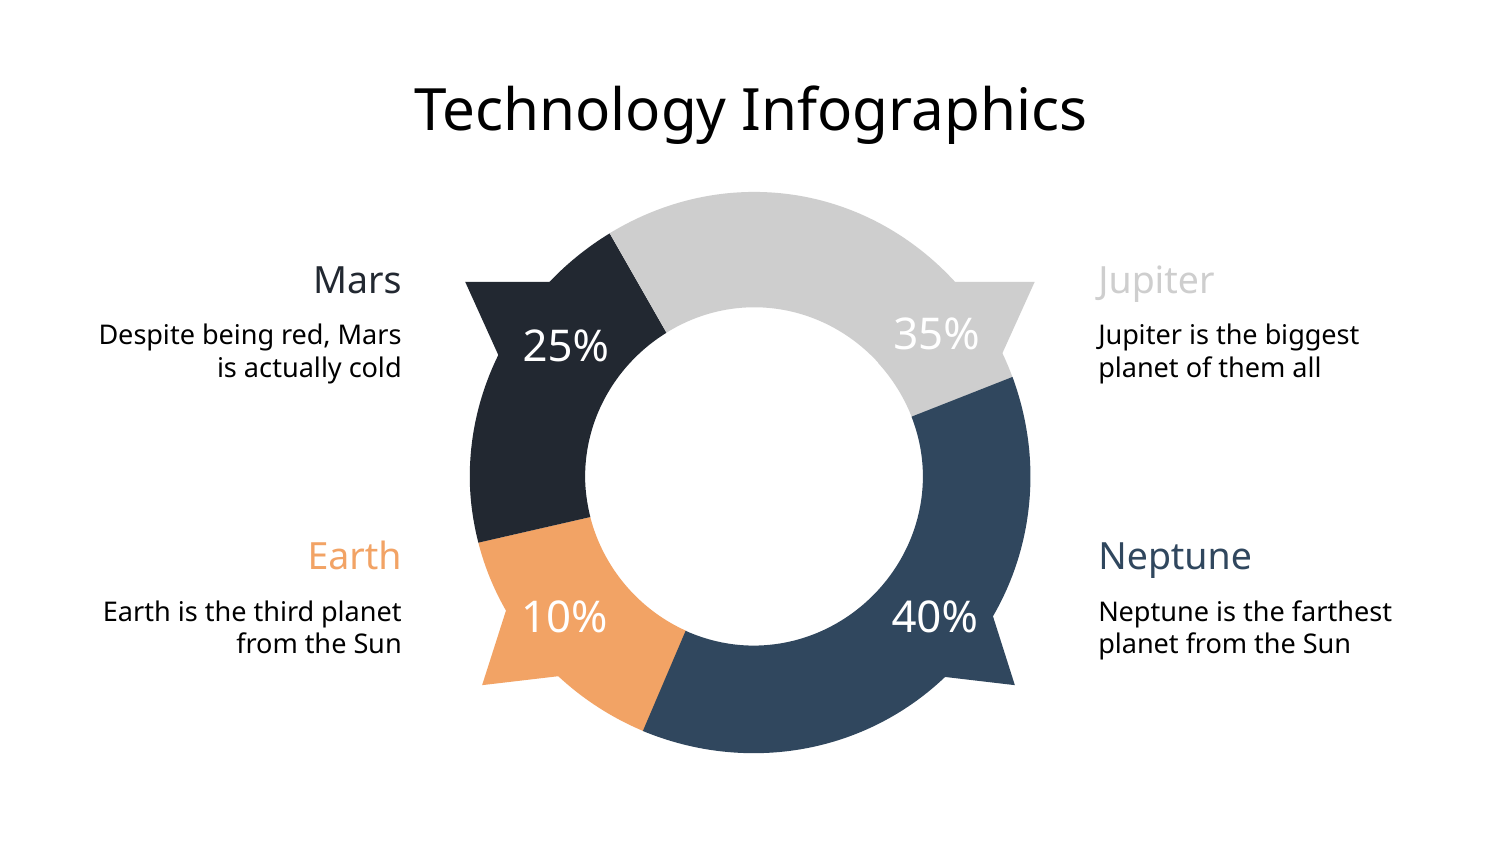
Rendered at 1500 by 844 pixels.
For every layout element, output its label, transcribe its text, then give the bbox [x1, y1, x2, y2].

text_box Despite being red, Mars is actually cold [75, 302, 417, 390]
text_box Earth is the third planet from the Sun [75, 579, 417, 667]
text_box Technology Infographics [117, 67, 1385, 147]
text_box Mars [75, 253, 417, 302]
text_box Neptune [1083, 530, 1425, 579]
text_box Neptune is the farthest planet from the Sun [1083, 579, 1425, 667]
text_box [464, 191, 1036, 754]
text_box Earth [75, 530, 417, 579]
text_box Jupiter is the biggest planet of them all [1083, 302, 1425, 390]
text_box Jupiter [1083, 253, 1425, 302]
